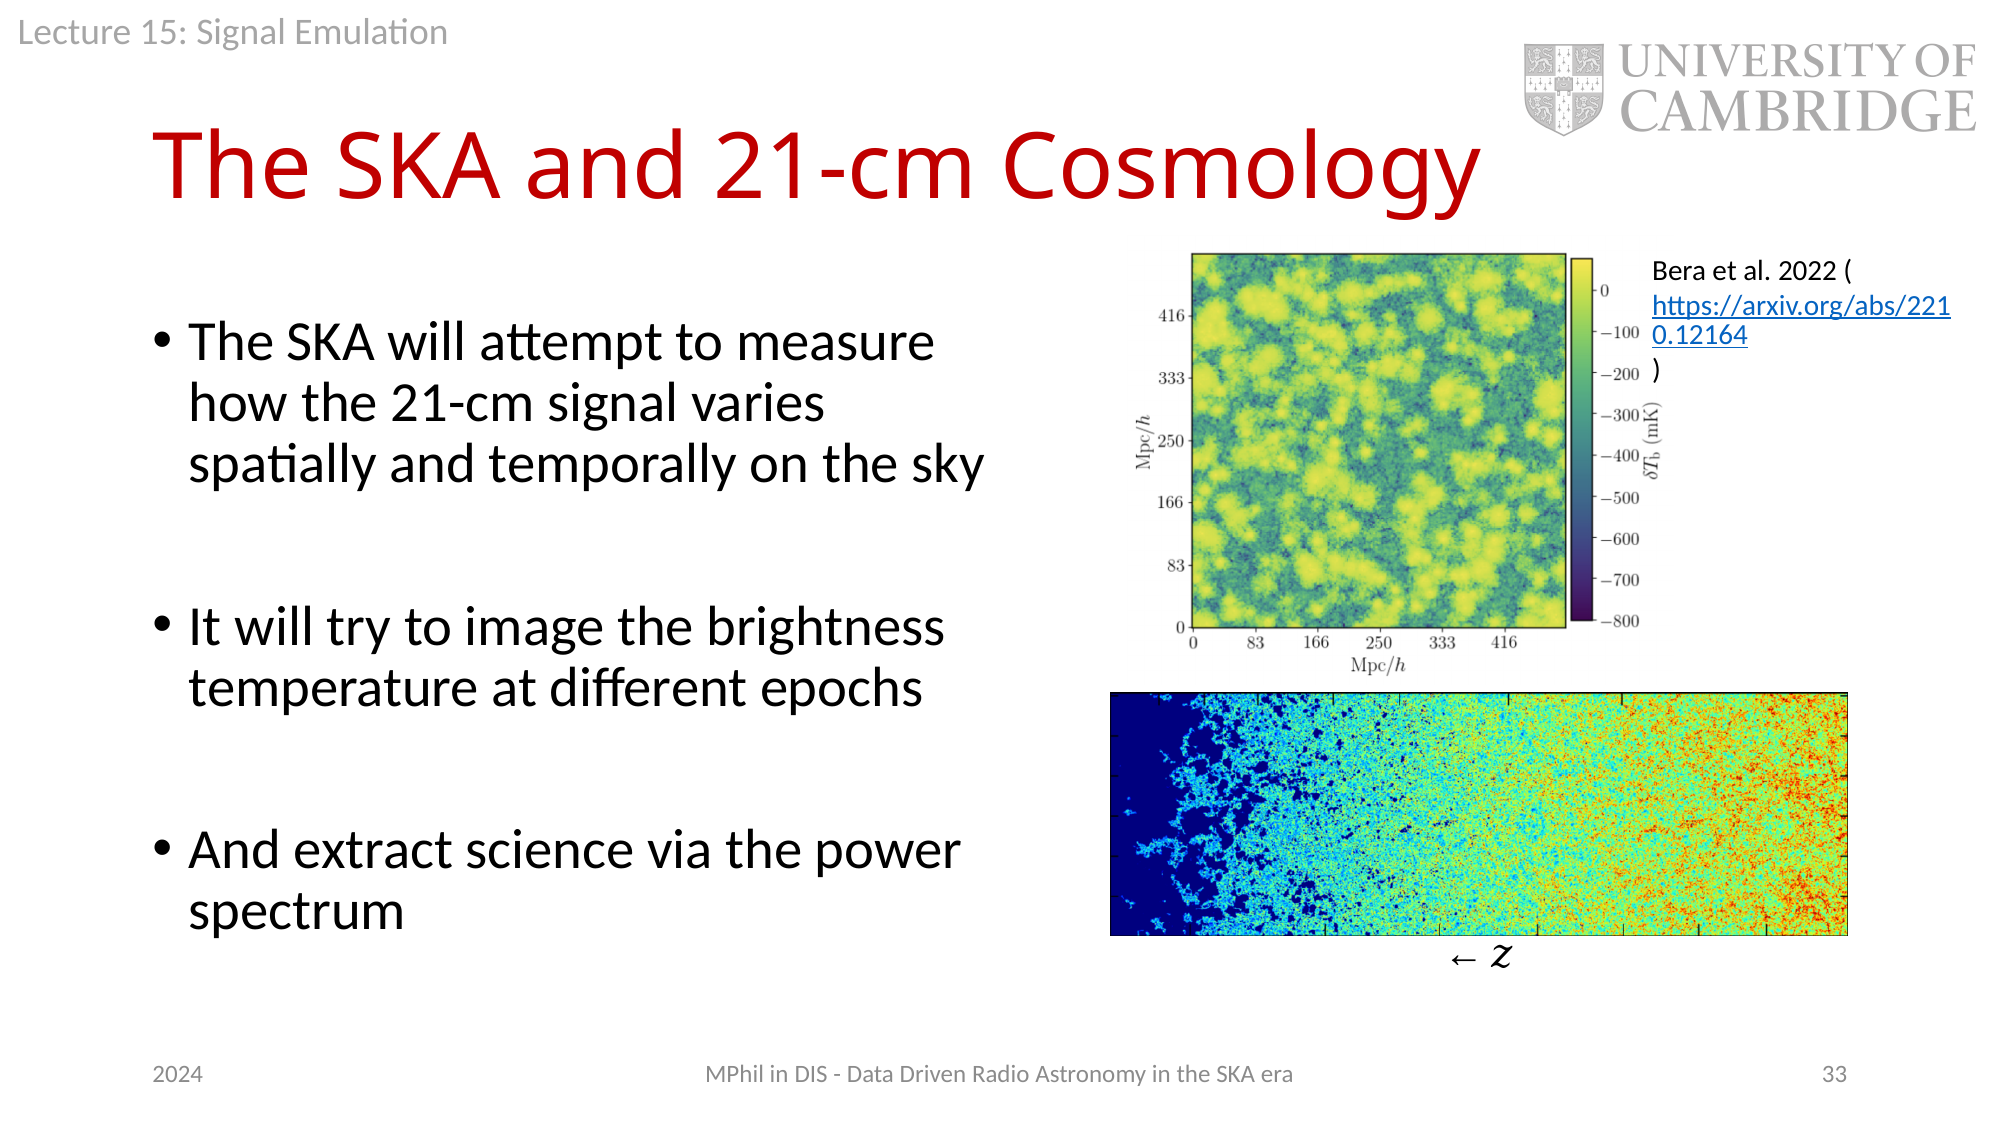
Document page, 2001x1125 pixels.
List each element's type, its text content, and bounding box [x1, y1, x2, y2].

footer MPhil in DIS - Data Driven Radio Astronomy in the SKA era [662, 1042, 1338, 1103]
picture [1110, 692, 1848, 936]
title The SKA and 21-cm Cosmology [137, 59, 1863, 278]
slide_number 33 [1412, 1042, 1863, 1103]
list The SKA will attempt to measure how the 21-cm signal varies spatially and temporally on the sky It will try to image the brightness temperature at different epochs And extract science via the power spectrum [137, 304, 1000, 1008]
picture [1250, 930, 1257, 936]
picture [1233, 930, 1240, 936]
picture [1127, 235, 1674, 685]
slide_number 2024 [137, 1042, 588, 1103]
